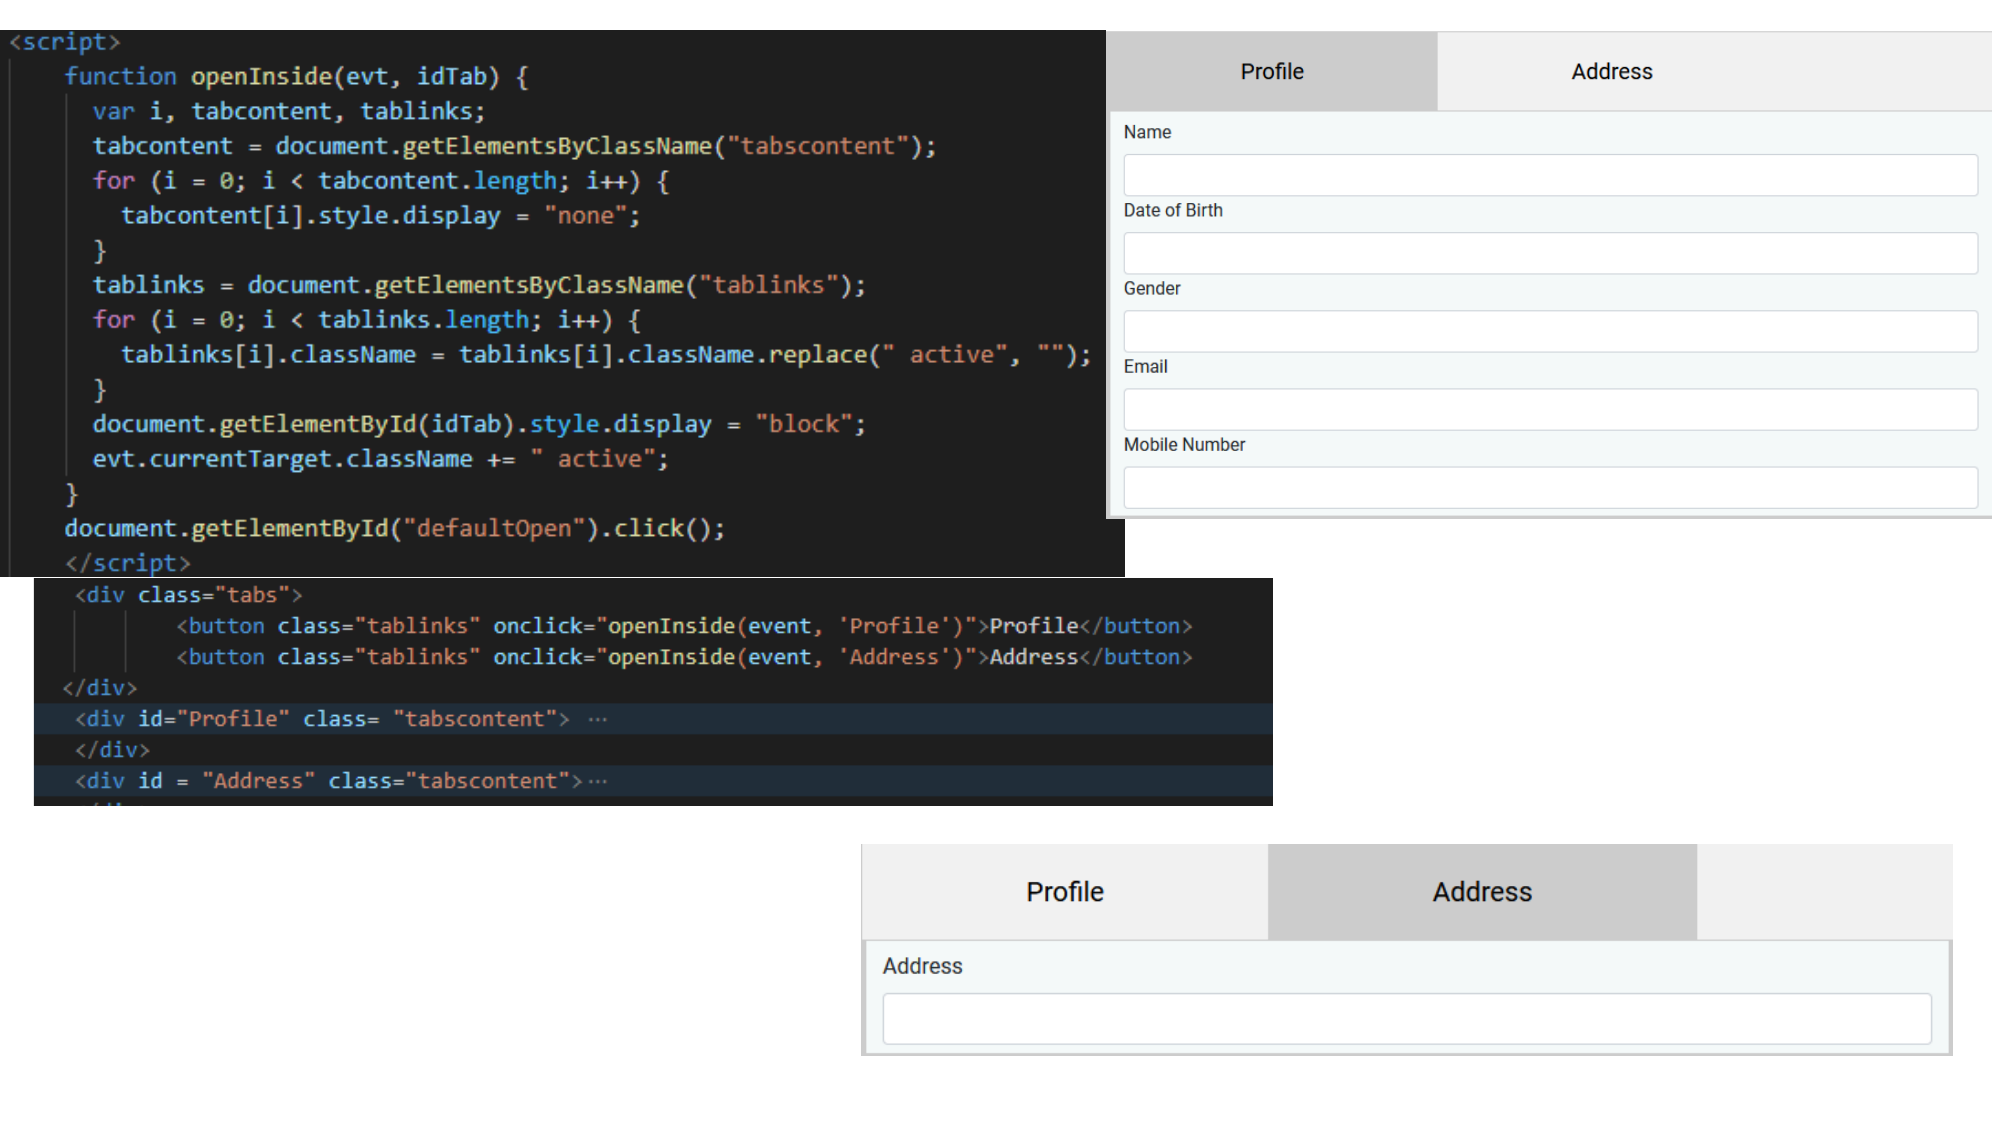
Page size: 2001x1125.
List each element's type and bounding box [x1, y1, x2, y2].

picture [0, 30, 1125, 577]
picture [861, 844, 1953, 1056]
list [1106, 29, 1992, 519]
picture [33, 578, 1391, 806]
